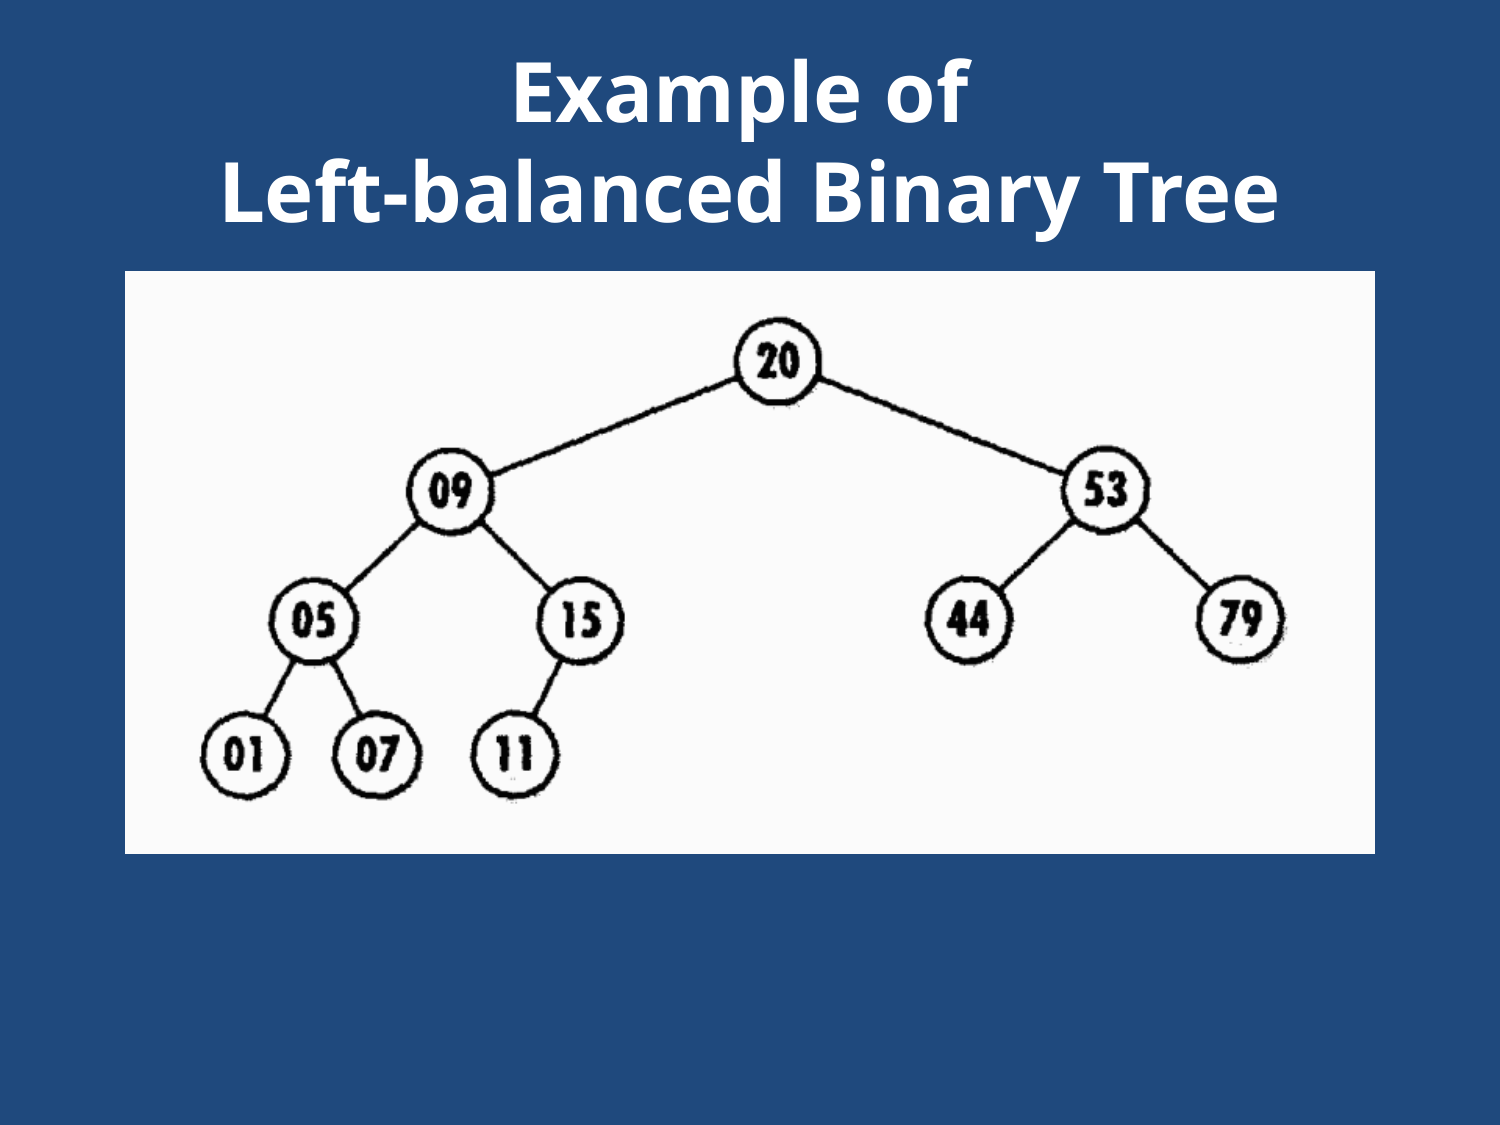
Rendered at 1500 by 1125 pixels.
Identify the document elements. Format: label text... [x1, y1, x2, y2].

title Example of Left-balanced Binary Tree [75, 45, 1425, 233]
picture [124, 271, 1376, 854]
